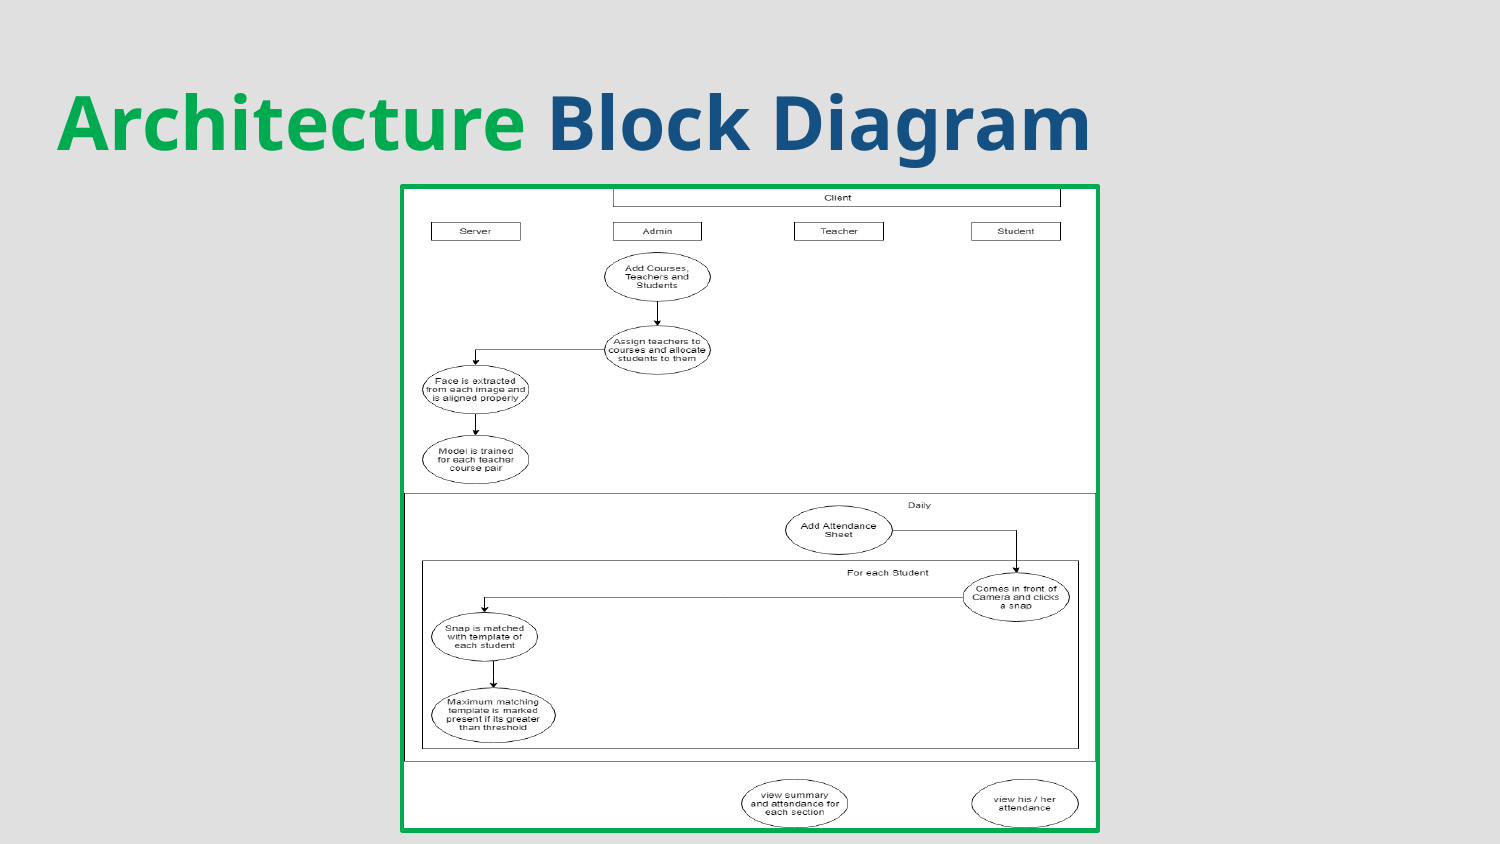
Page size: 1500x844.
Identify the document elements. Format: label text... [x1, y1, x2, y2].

title Architecture Block Diagram [42, 60, 1458, 189]
picture [403, 188, 1096, 829]
